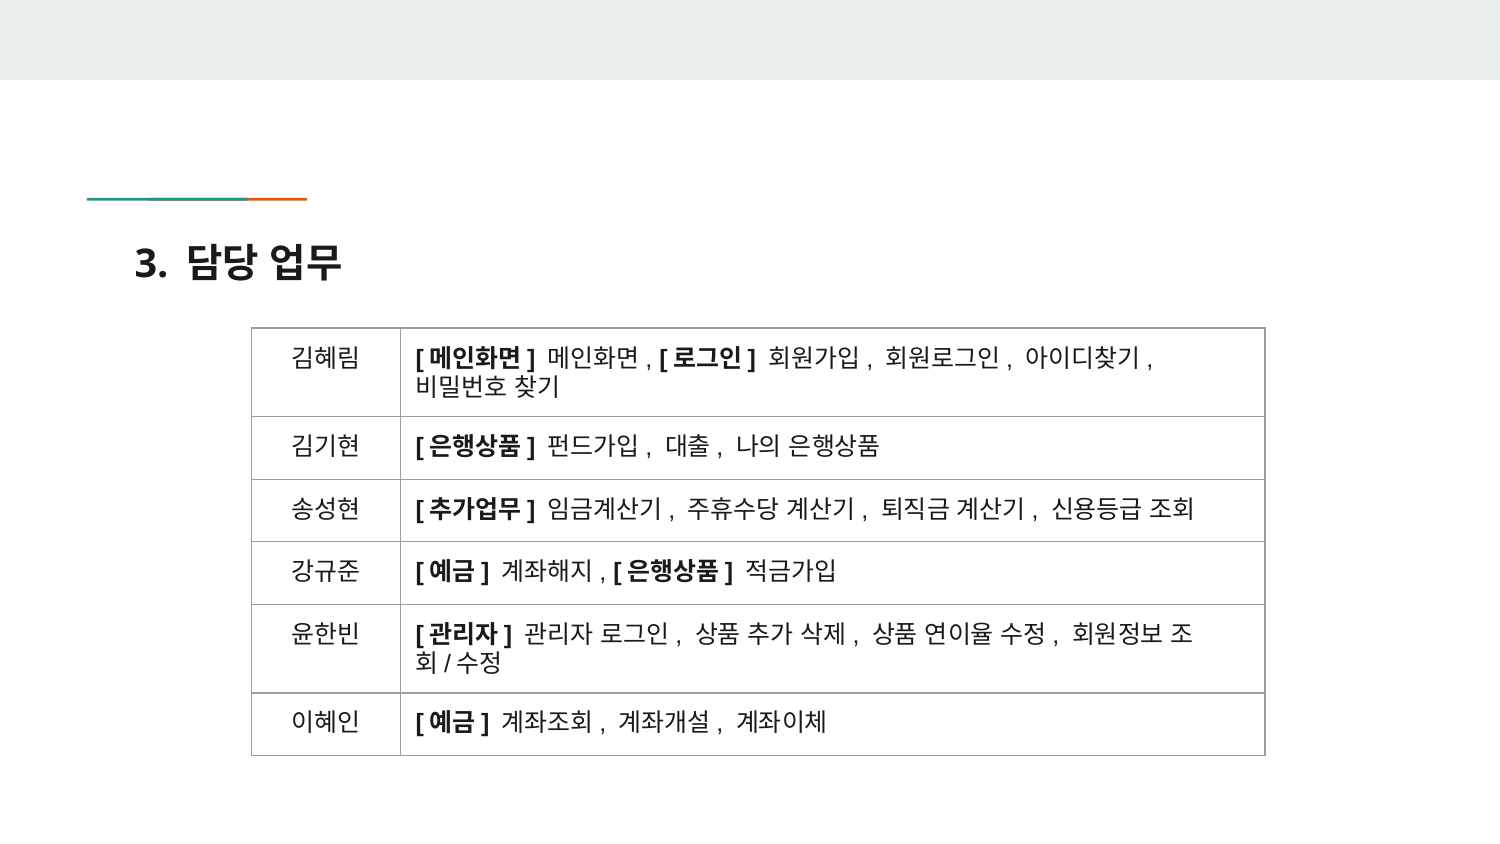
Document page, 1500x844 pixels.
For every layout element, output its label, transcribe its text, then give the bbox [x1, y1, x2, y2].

table_cell 강규준 [252, 542, 400, 604]
title 3. 담당 업무 [119, 216, 1381, 305]
table_cell 이혜인 [252, 694, 400, 755]
table_cell [은행상품] 펀드가입, 대출, 나의 은행상품 [401, 417, 1264, 479]
table_header [메인화면] 메인화면, [로그인] 회원가입, 회원로그인, 아이디찾기, 비밀번호 찾기 [401, 329, 1264, 416]
table_cell [예금] 계좌조회, 계좌개설, 계좌이체 [401, 694, 1264, 755]
table_cell [예금] 계좌해지, [은행상품] 적금가입 [401, 542, 1264, 604]
table_cell [추가업무] 임금계산기, 주휴수당 계산기, 퇴직금 계산기, 신용등급 조회 [401, 480, 1264, 541]
table_cell 윤한빈 [252, 605, 400, 692]
table_cell 김기현 [252, 417, 400, 479]
table_header 김혜림 [252, 329, 400, 416]
table_cell 송성현 [252, 480, 400, 541]
table_cell [관리자] 관리자 로그인, 상품 추가 삭제, 상품 연이율 수정, 회원정보 조회/수정 [401, 605, 1264, 692]
